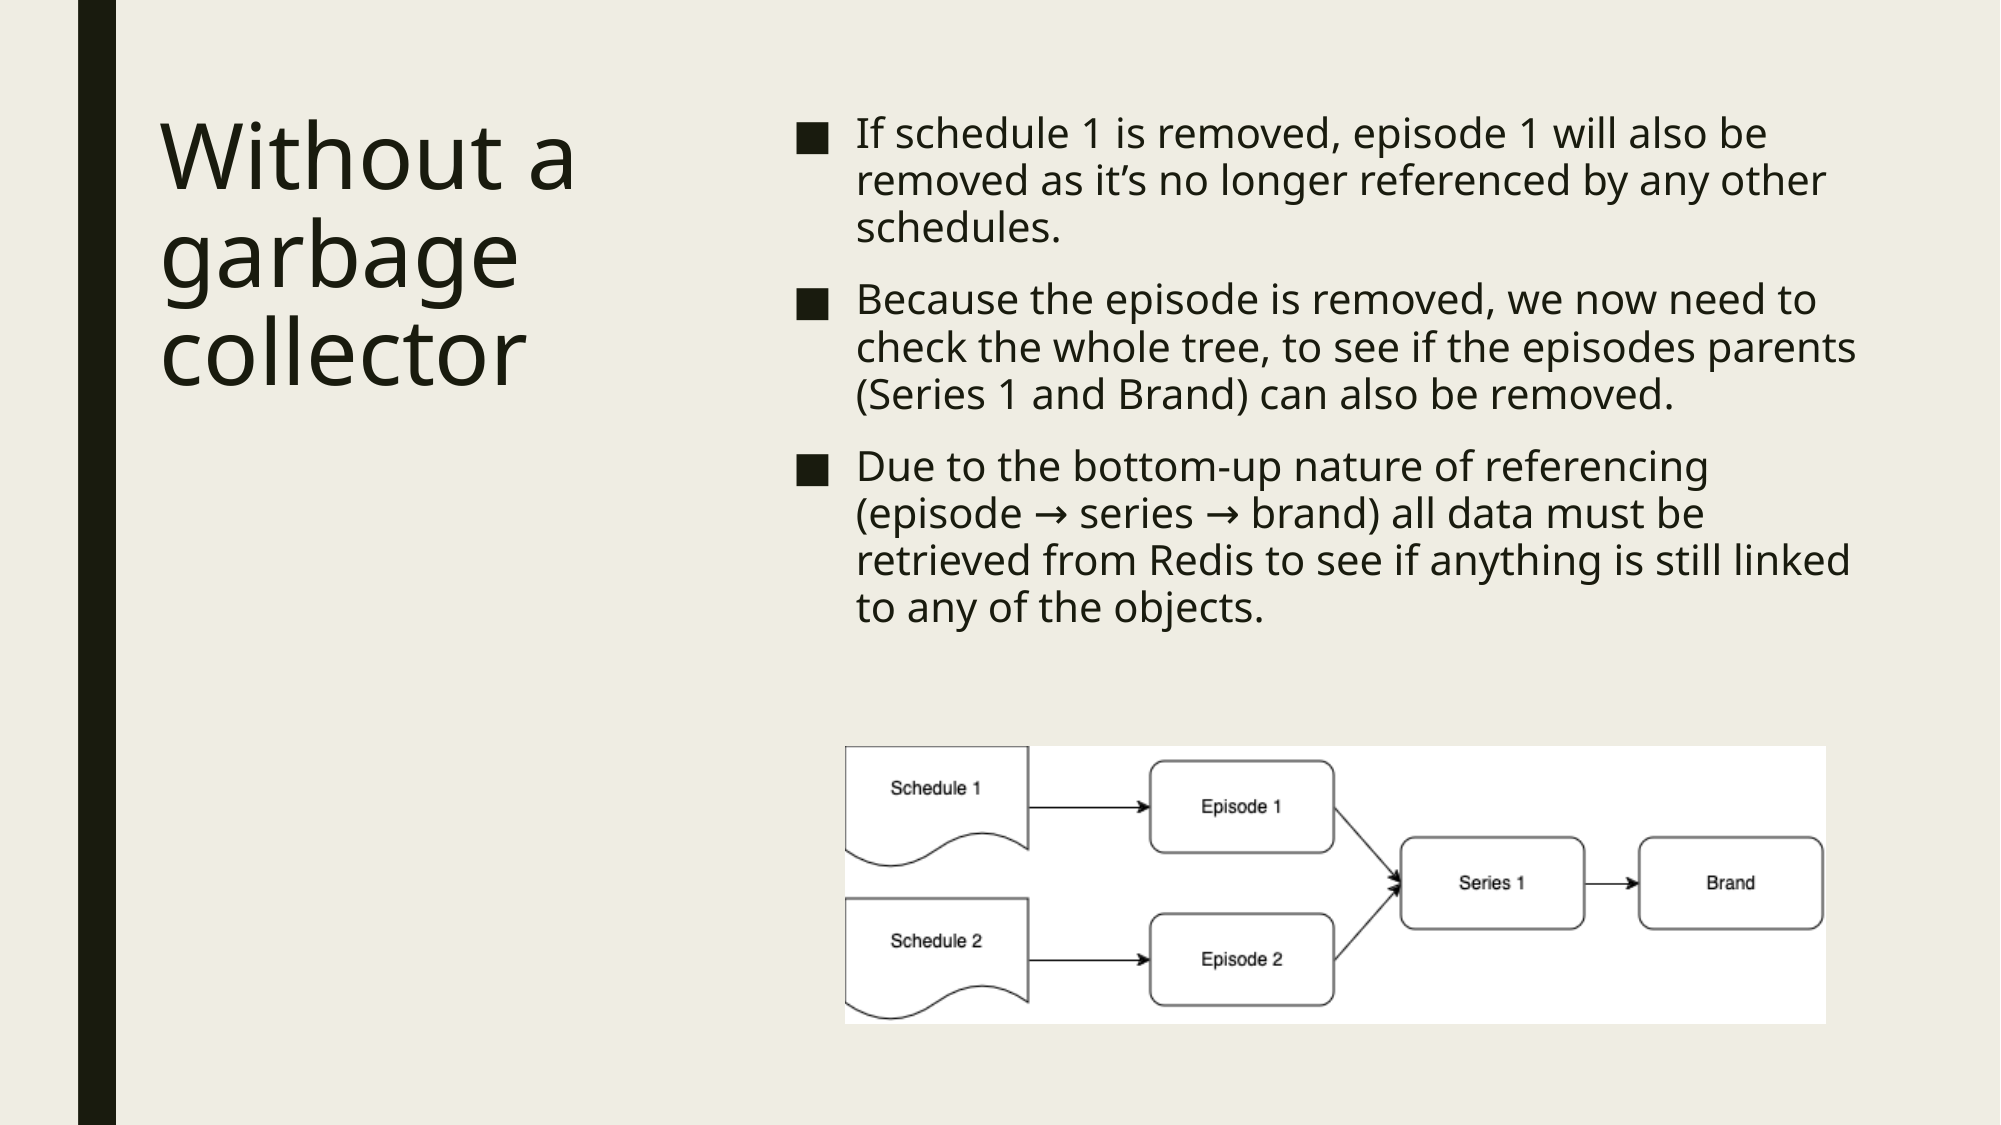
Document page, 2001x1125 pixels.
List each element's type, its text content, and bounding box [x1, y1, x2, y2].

picture [845, 746, 1826, 1024]
list If schedule 1 is removed, episode 1 will also be removed as it’s no longer referenced by any other schedules. Because the episode is removed, we now need to check the whole tree, to see if the episodes parents (Series 1 and Brand) can also be removed. Due to the bottom-up nature of referencing (episode → series → brand) all data must be retrieved from Redis to see if anything is still linked to any of the objects. [777, 103, 1893, 718]
title Without a garbage collector [144, 103, 659, 1024]
text_box [76, 0, 119, 1125]
